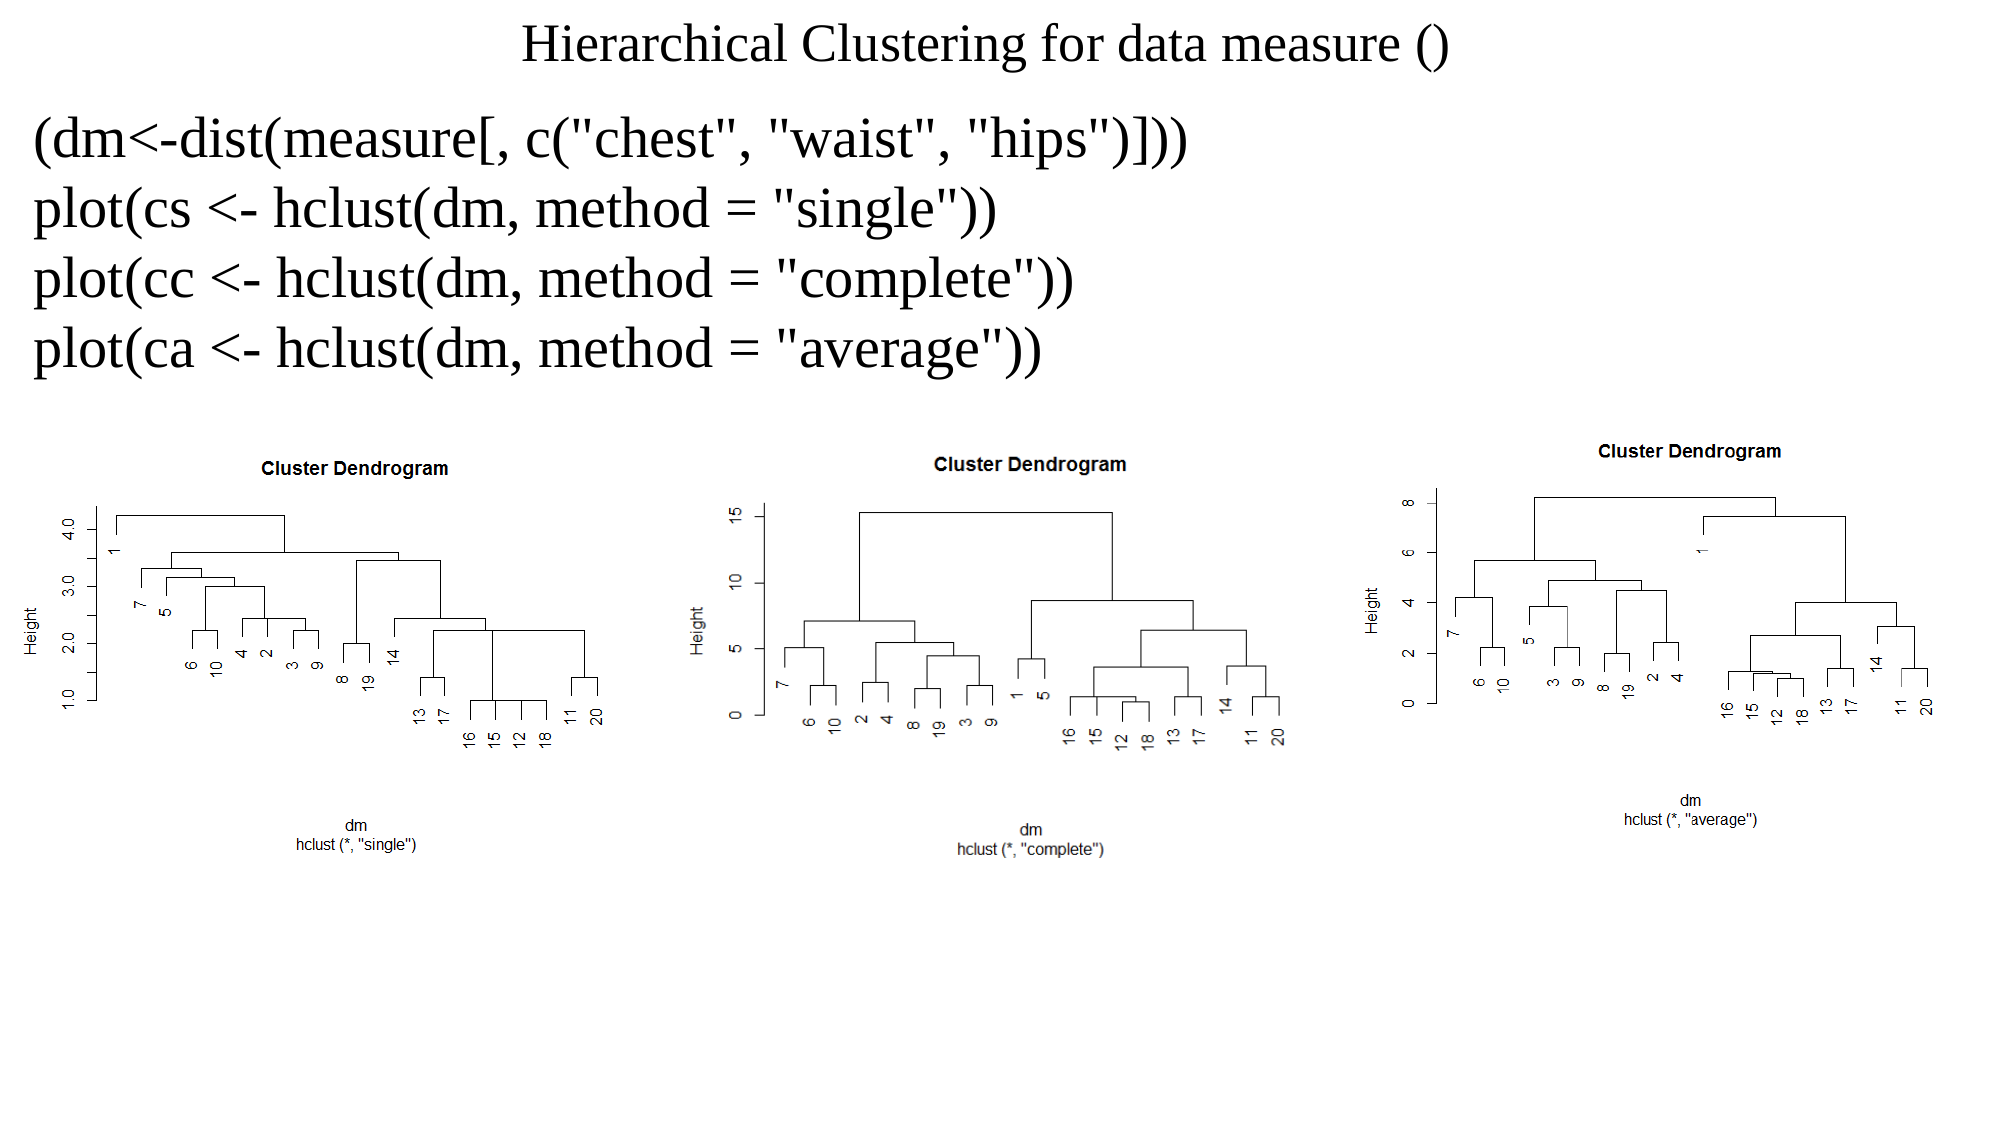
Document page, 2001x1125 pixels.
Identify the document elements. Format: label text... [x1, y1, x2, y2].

picture [1359, 411, 1985, 829]
text_box (dm<-dist(measure[, c("chest", "waist", "hips")])) plot(cs <- hclust(dm, method = "single")) plot(cc <- hclust(dm, method = "complete")) plot(ca <- hclust(dm, method = "average")) [18, 92, 1964, 387]
picture [684, 423, 1340, 860]
picture [18, 428, 656, 854]
